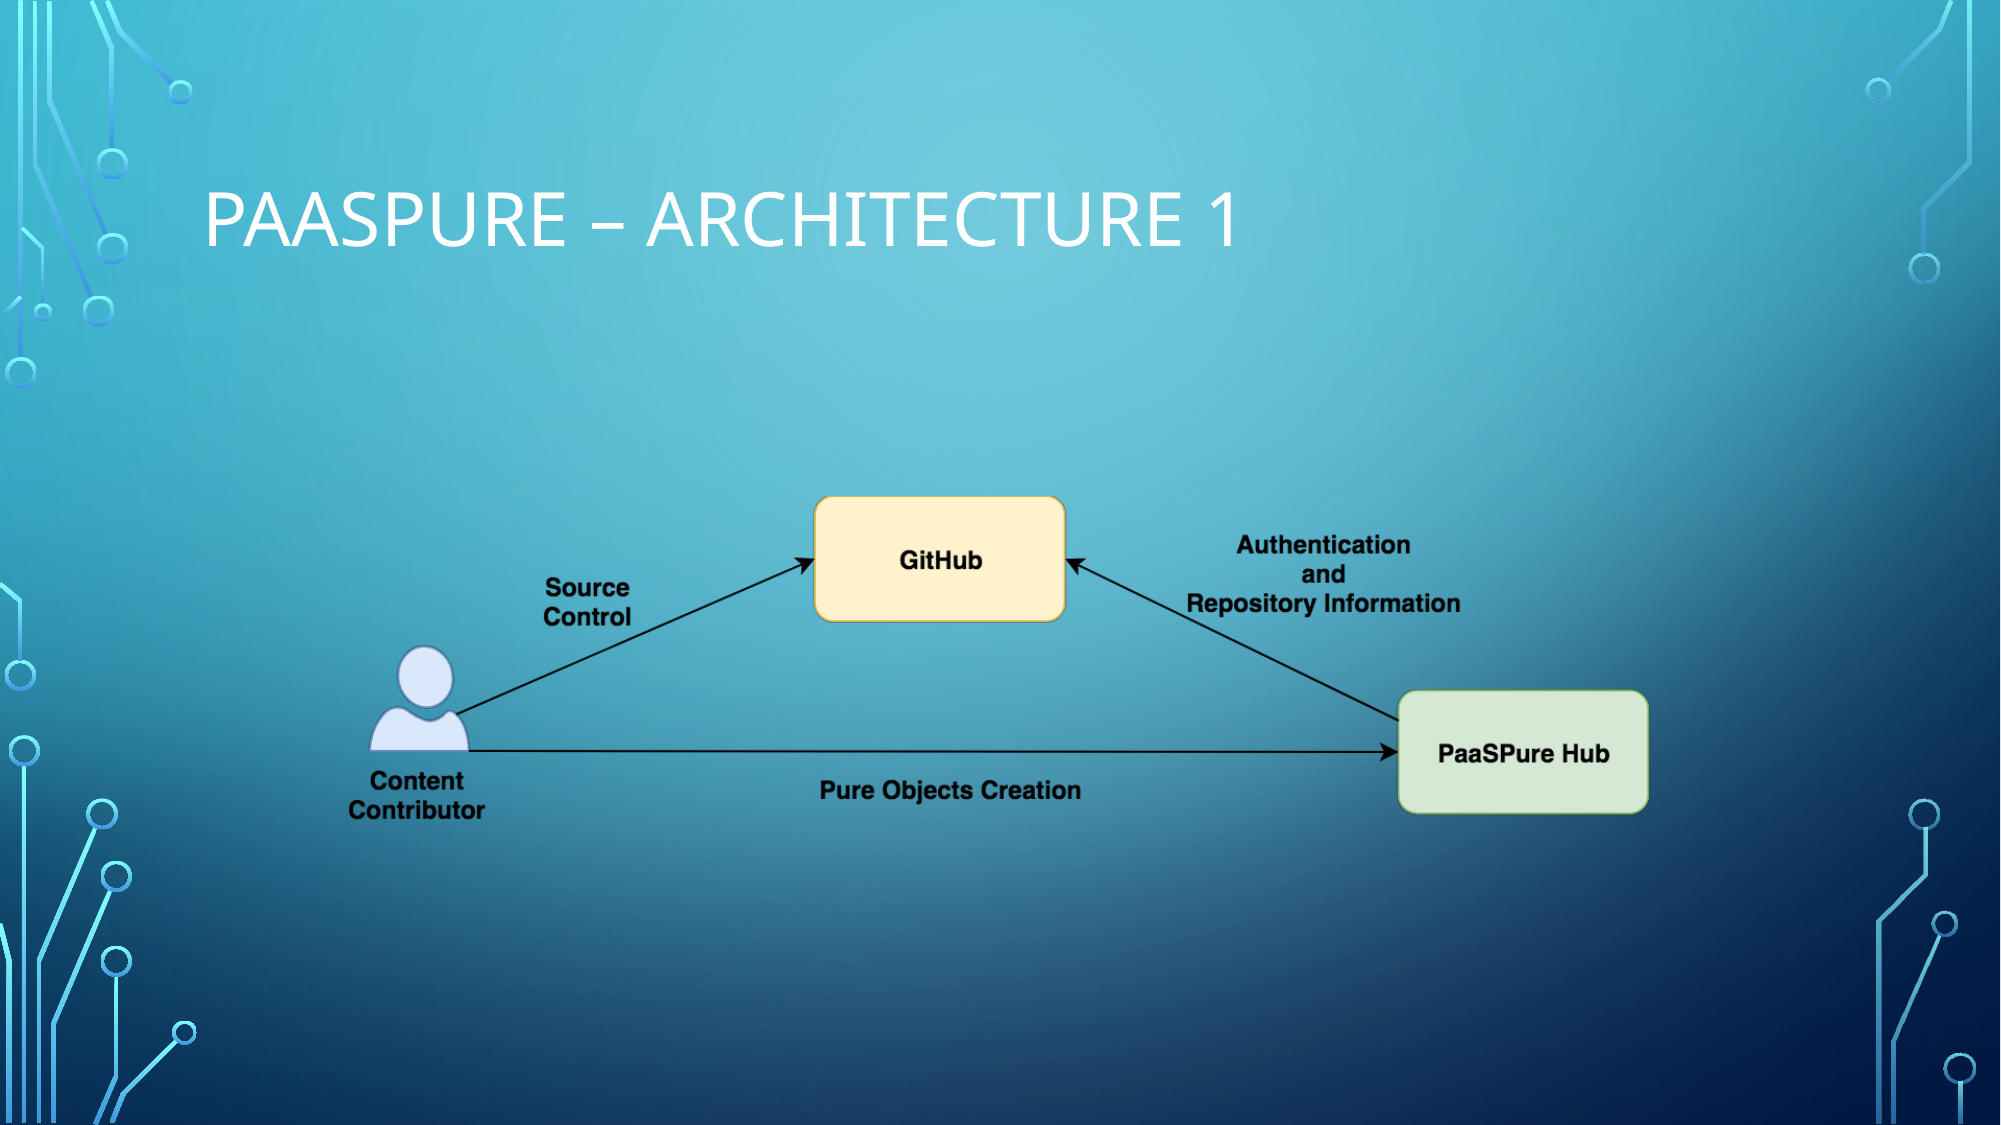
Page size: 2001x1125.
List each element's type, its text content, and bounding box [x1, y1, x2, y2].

title PAaSPURE – Architecture 1 [187, 101, 1813, 344]
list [349, 496, 1650, 823]
